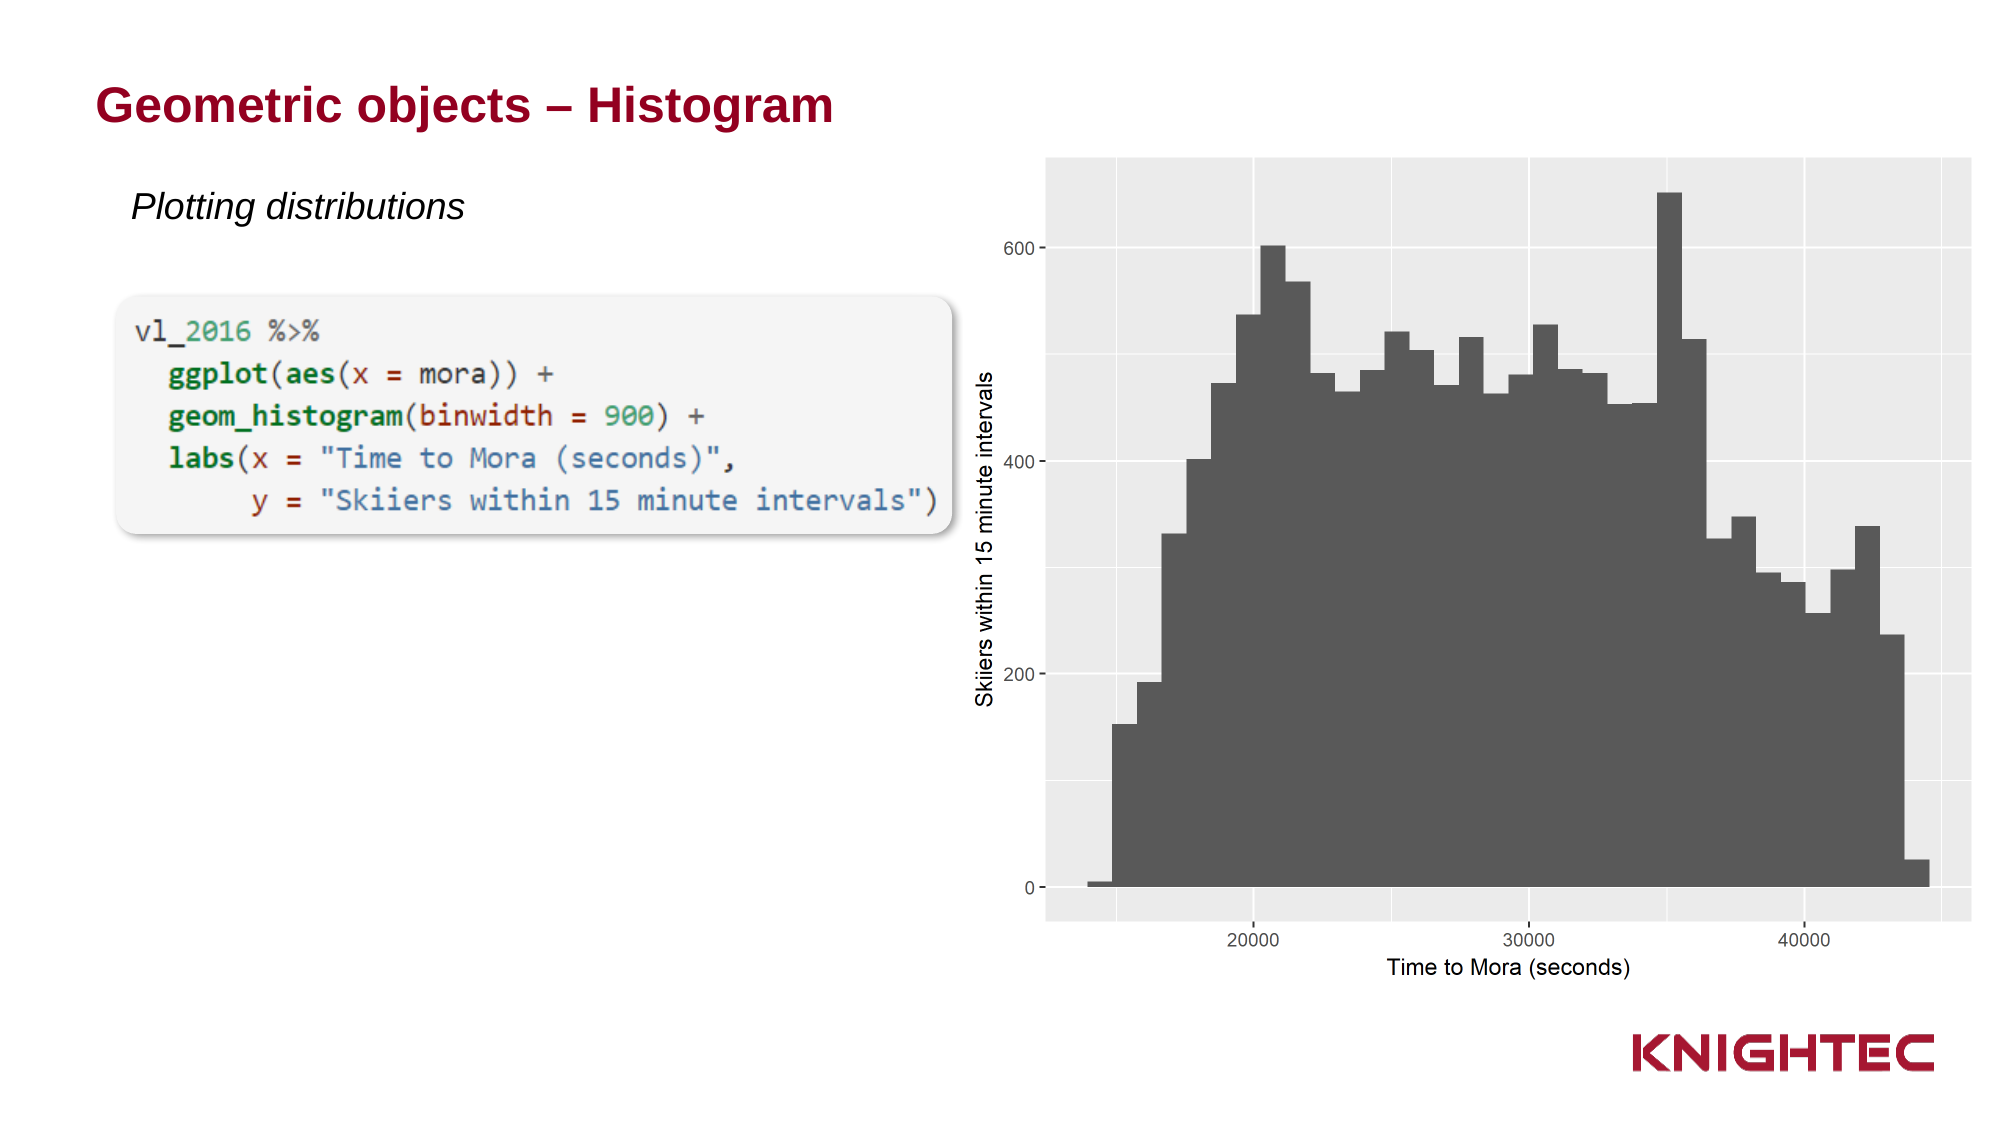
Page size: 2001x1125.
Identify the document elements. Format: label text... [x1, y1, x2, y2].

picture [116, 296, 953, 534]
picture [1622, 1024, 1943, 1082]
picture [963, 146, 1983, 991]
text_box Plotting distributions [116, 174, 963, 235]
title Geometric objects – Histogram [80, 71, 1922, 222]
